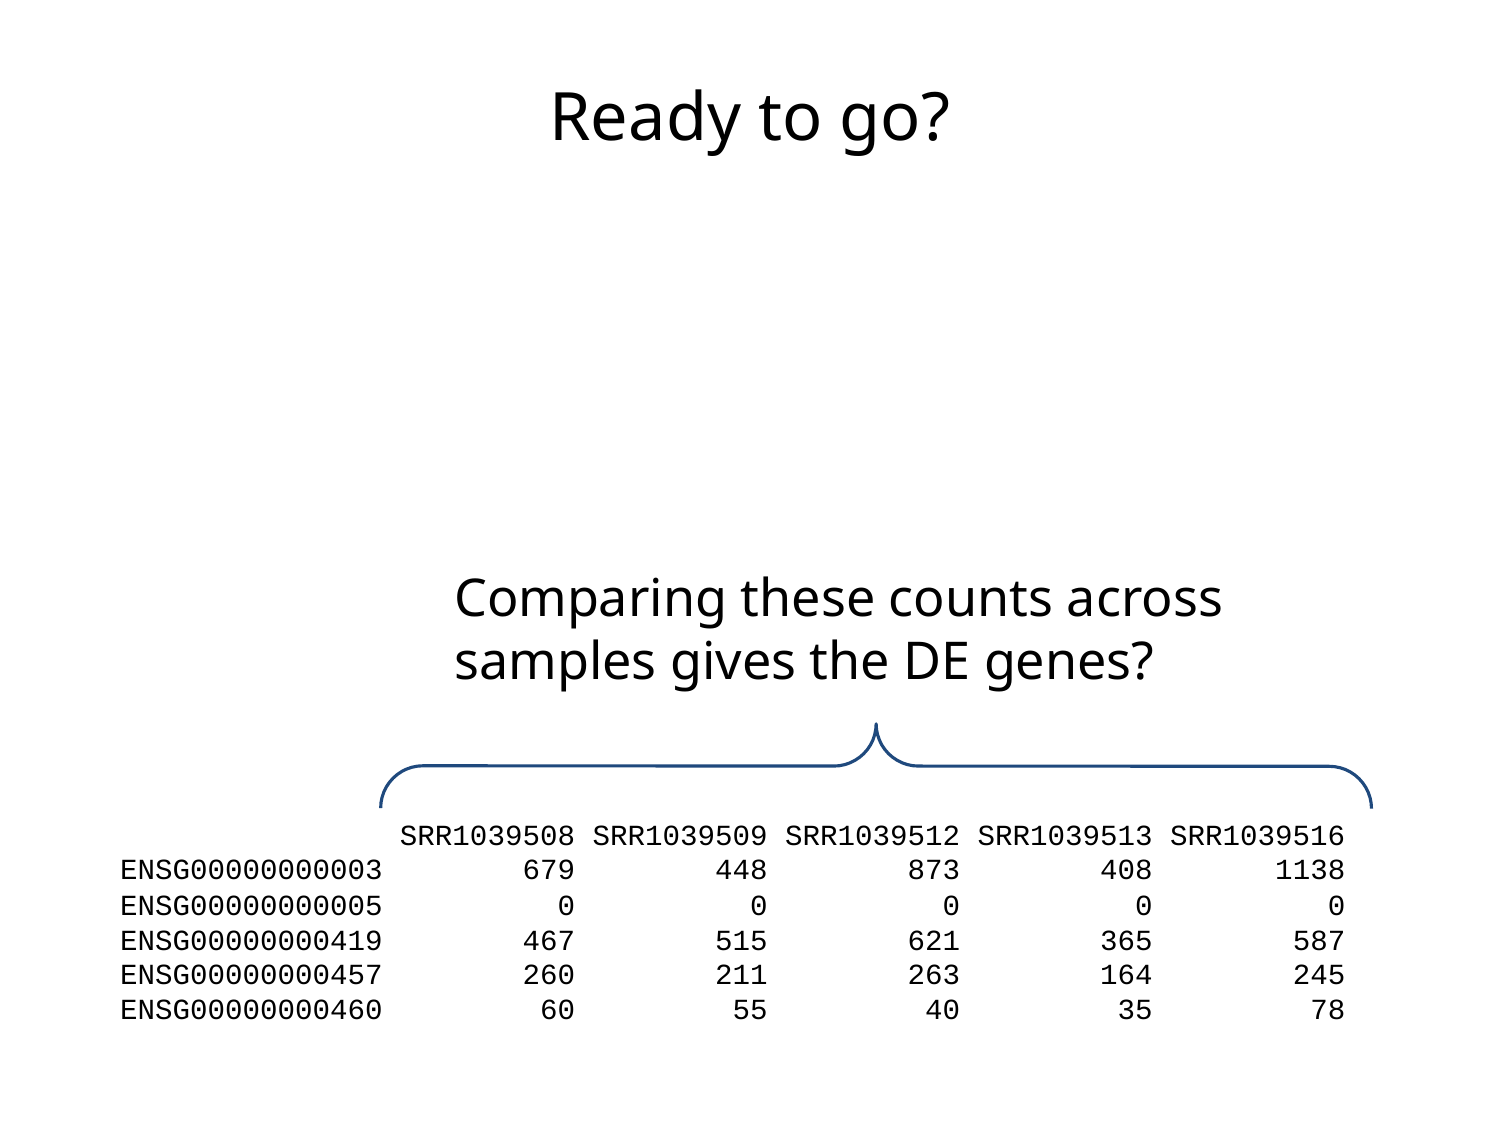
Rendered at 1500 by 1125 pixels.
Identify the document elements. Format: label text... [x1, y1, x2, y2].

text_box Comparing these counts across samples gives the DE genes? [439, 549, 1313, 705]
text_box [380, 723, 1372, 809]
text_box SRR1039508 SRR1039509 SRR1039512 SRR1039513 SRR1039516 ENSG00000000003 679 448 873 408 1138 ENSG00000000005 0 0 0 0 0 ENSG00000000419 467 515 621 365 587 ENSG00000000457 260 211 263 164 245 ENSG00000000460 60 55 40 35 78 [104, 808, 1373, 1034]
title Ready to go? [75, 45, 1425, 184]
